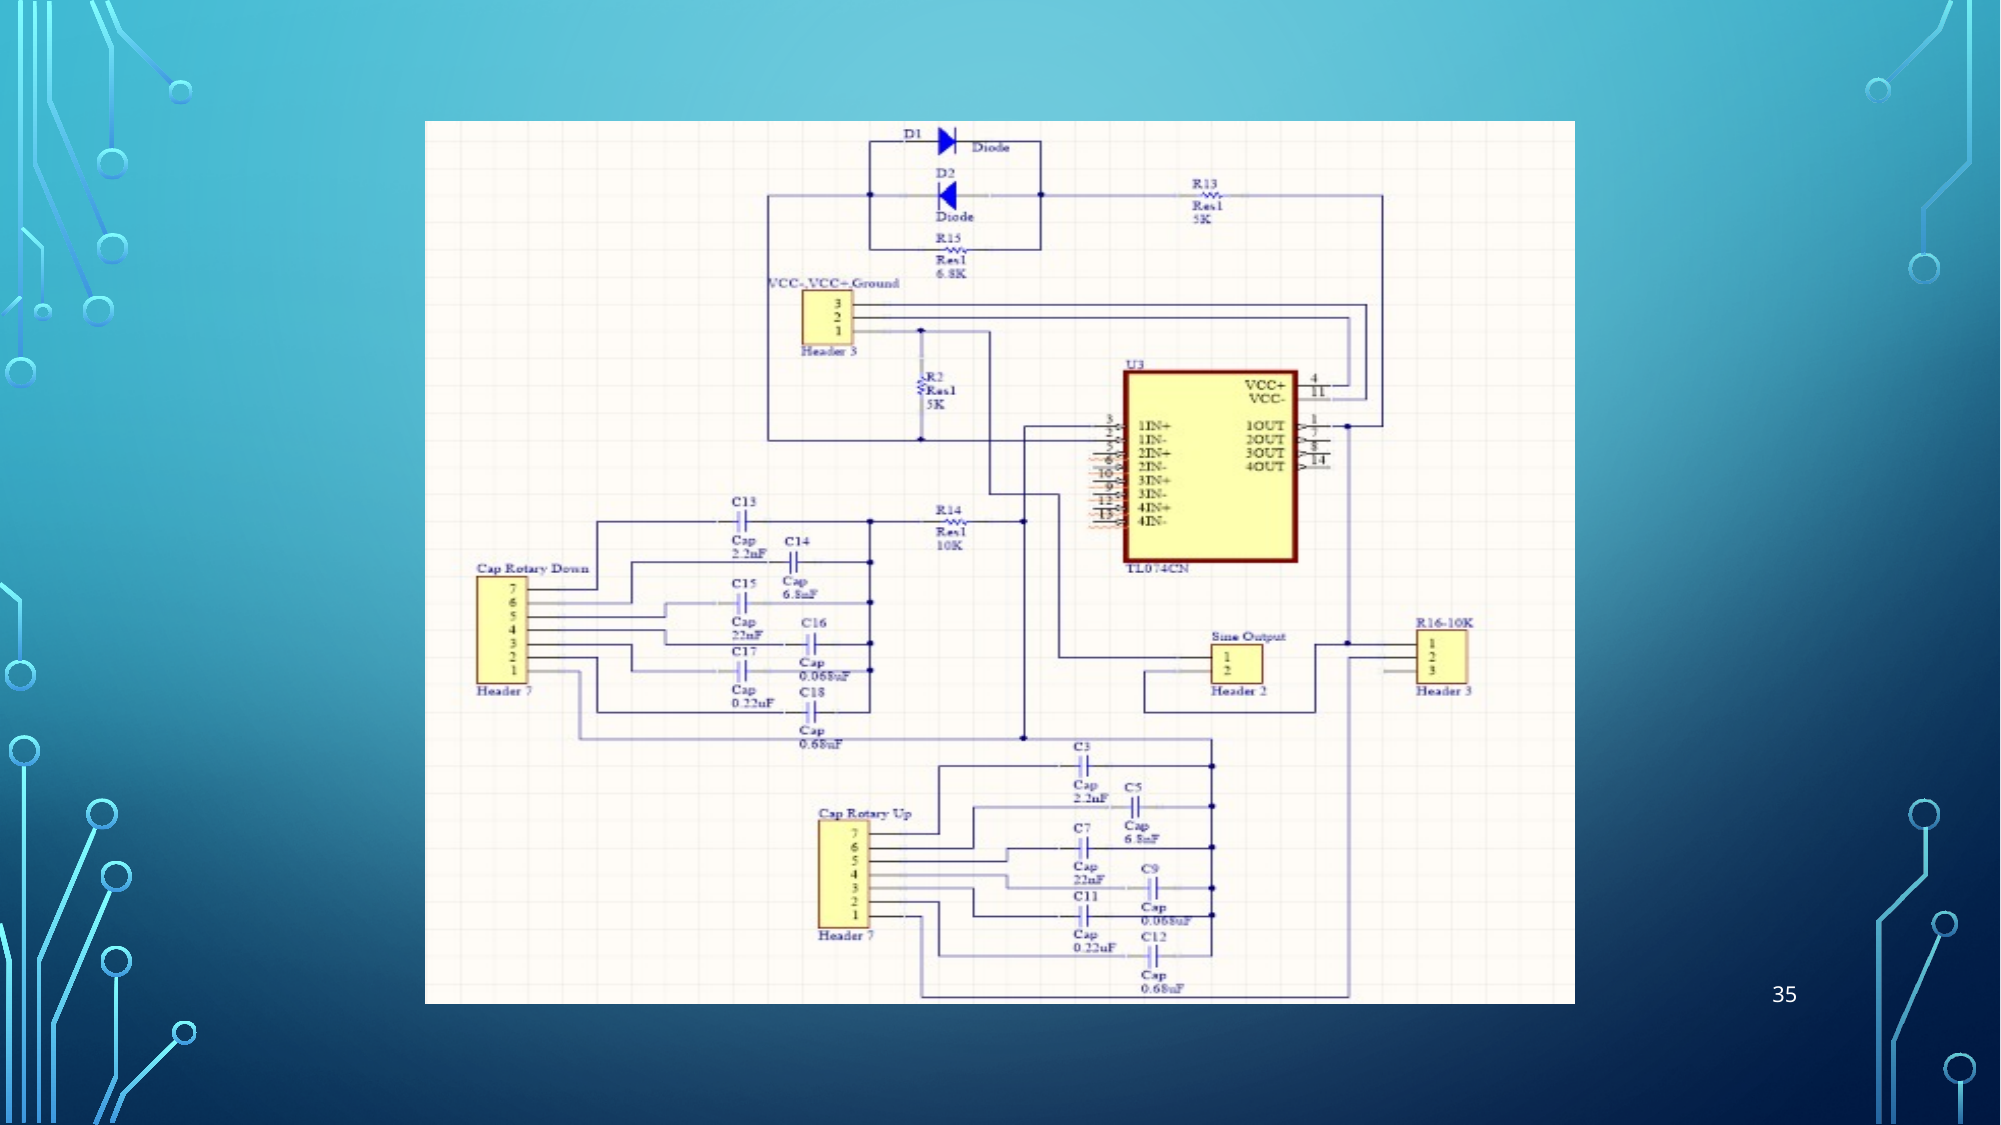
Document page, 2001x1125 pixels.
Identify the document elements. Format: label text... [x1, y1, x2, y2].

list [424, 121, 1576, 1004]
slide_number 35 [1685, 965, 1813, 1025]
